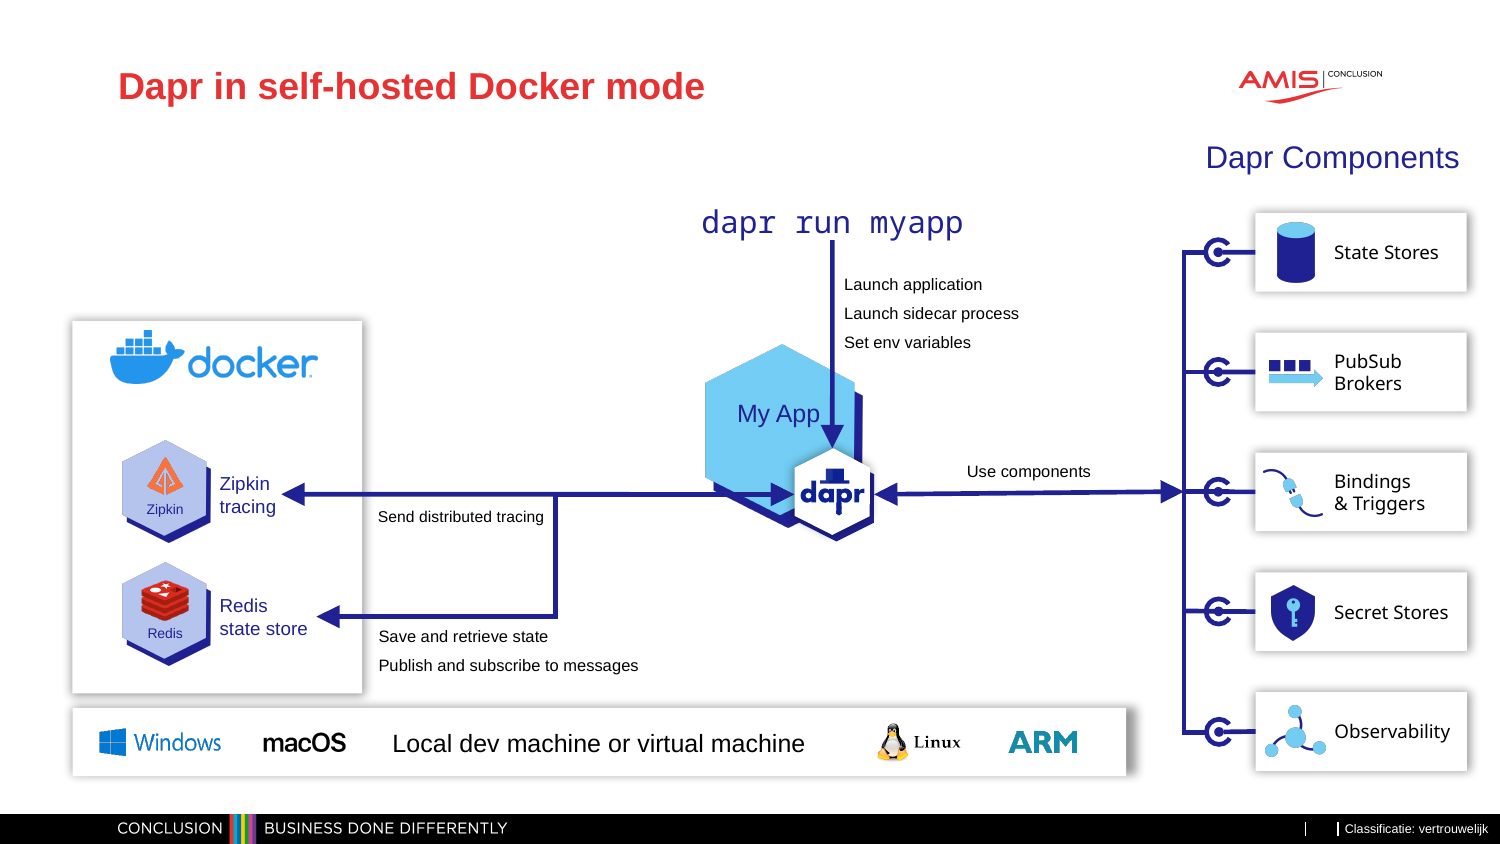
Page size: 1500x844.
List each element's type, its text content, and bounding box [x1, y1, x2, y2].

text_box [316, 495, 795, 617]
picture [0, 814, 236, 844]
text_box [874, 239, 1256, 745]
text_box dapr run myapp [701, 202, 964, 241]
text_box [705, 344, 874, 542]
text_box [72, 320, 363, 694]
text_box Launch application Launch sidecar process Set env variables [844, 273, 874, 344]
picture [239, 814, 1500, 844]
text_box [1204, 137, 1467, 771]
title Dapr in self-hosted Docker mode [118, 47, 1205, 130]
text_box Save and retrieve state Publish and subscribe to messages [378, 625, 661, 675]
picture [1205, 59, 1388, 106]
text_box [72, 707, 1127, 777]
